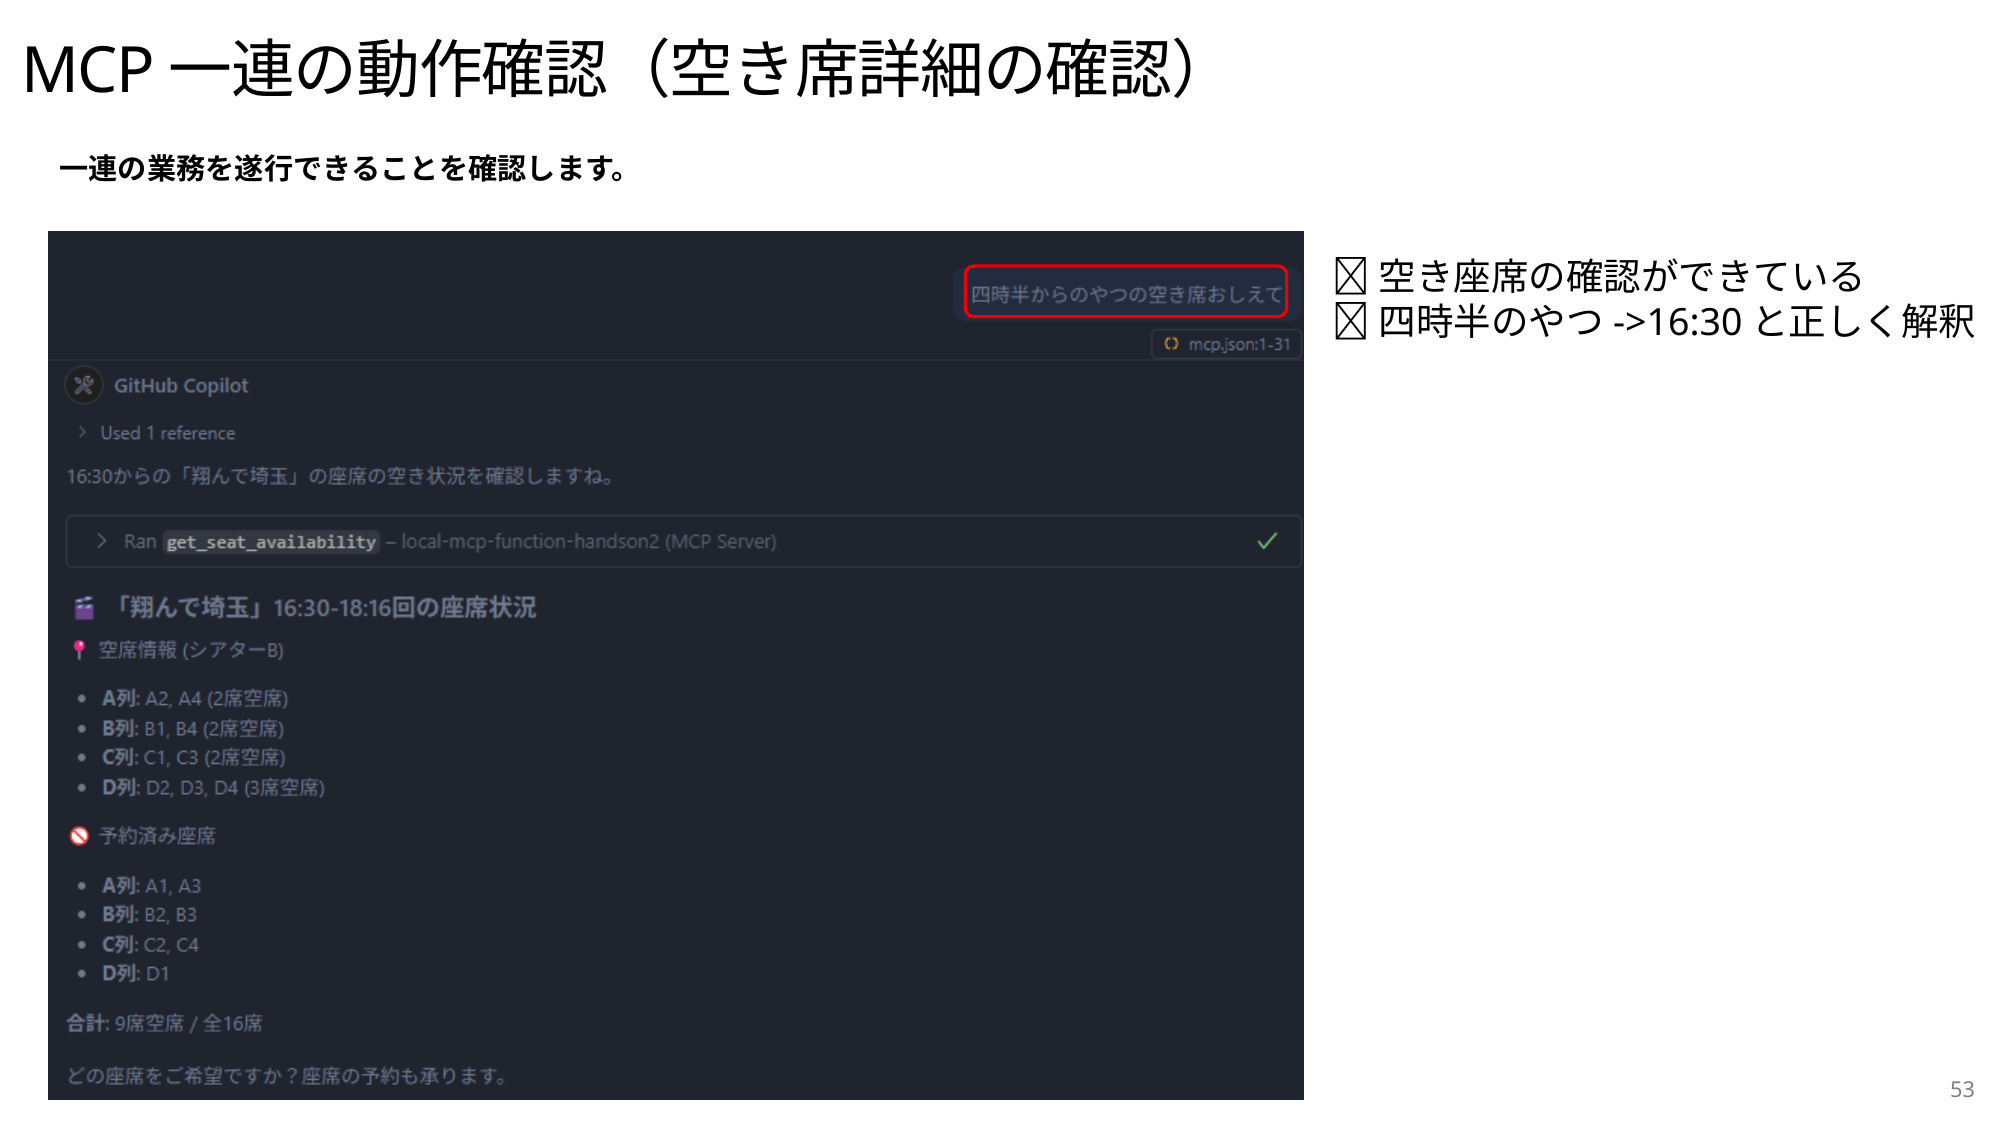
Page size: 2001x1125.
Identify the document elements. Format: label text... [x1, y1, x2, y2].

slide_number 53 [1539, 1067, 1990, 1125]
title MCP一連の動作確認（空き席詳細の確認） [21, 28, 1747, 106]
text_box ✅空き座席の確認ができている ✅四時半のやつ->16:30と正しく解釈 [1317, 245, 2000, 350]
list 一連の業務を遂行できることを確認します。 [35, 116, 1934, 220]
picture [47, 230, 1304, 1100]
